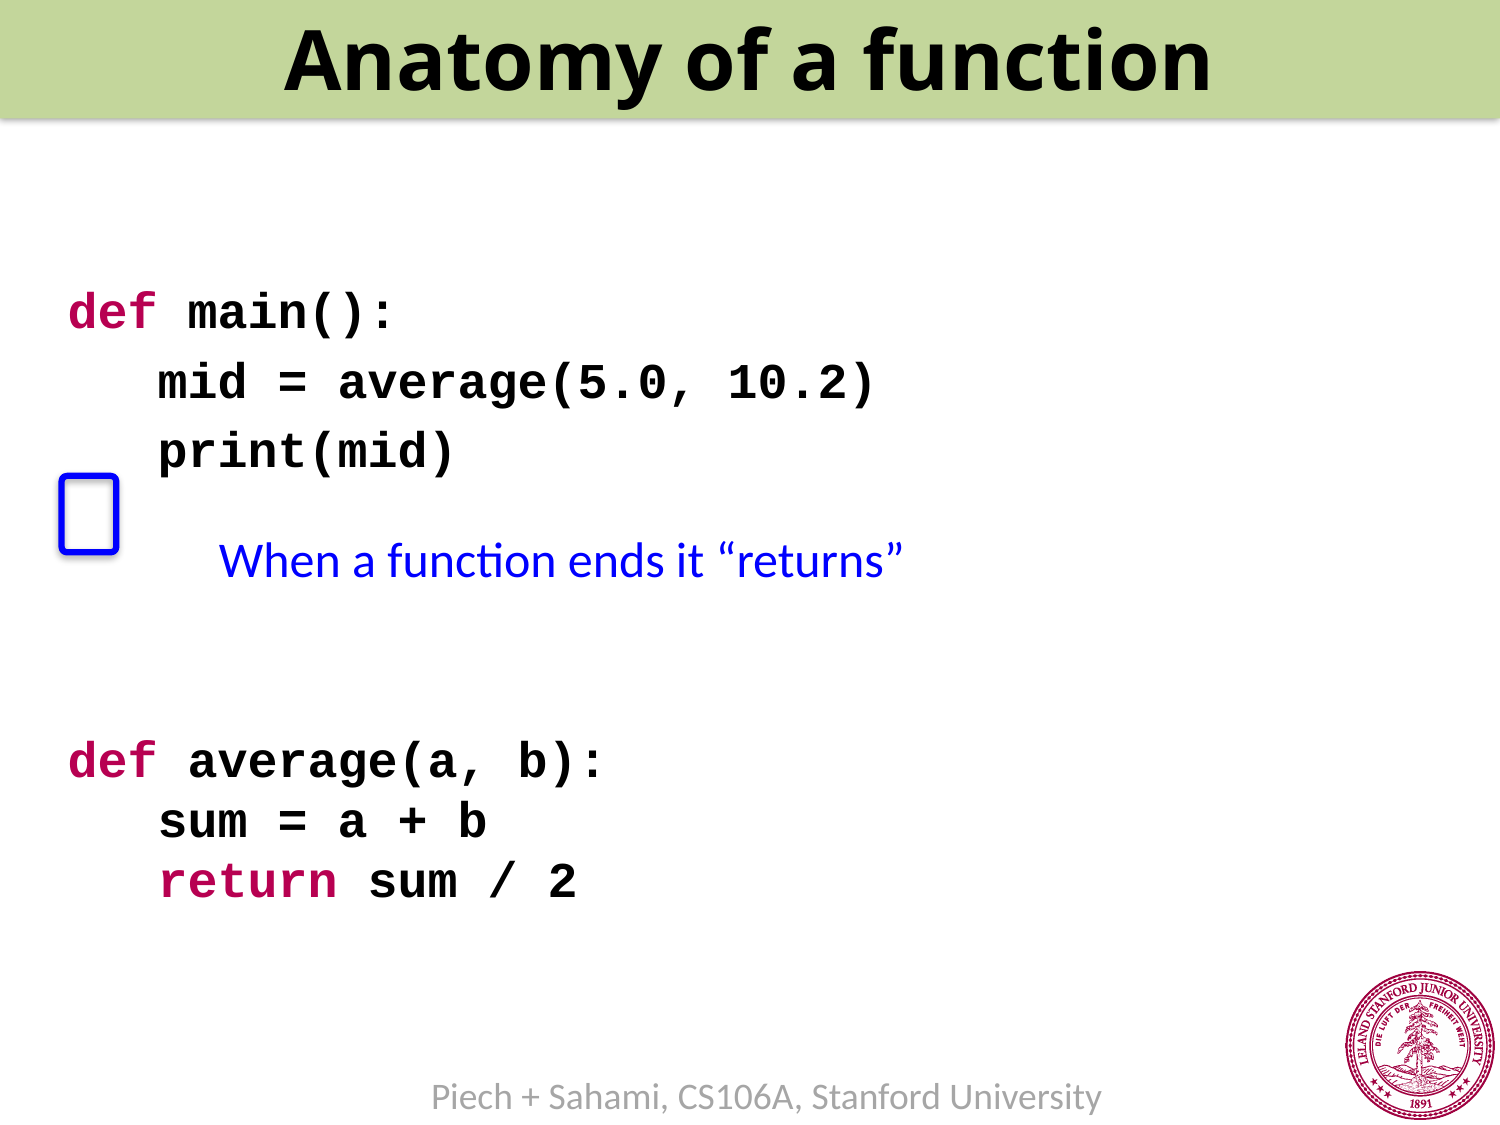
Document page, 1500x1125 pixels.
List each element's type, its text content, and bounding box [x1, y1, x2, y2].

list def main(): mid = average(5.0, 10.2) print(mid) def average(a, b): sum = a + b return sum / 2 [52, 200, 1451, 1030]
text_box When a function ends it “returns” [204, 520, 921, 596]
picture [1345, 971, 1495, 1120]
text_box [60, 475, 118, 554]
text_box Anatomy of a function [0, 0, 1500, 122]
